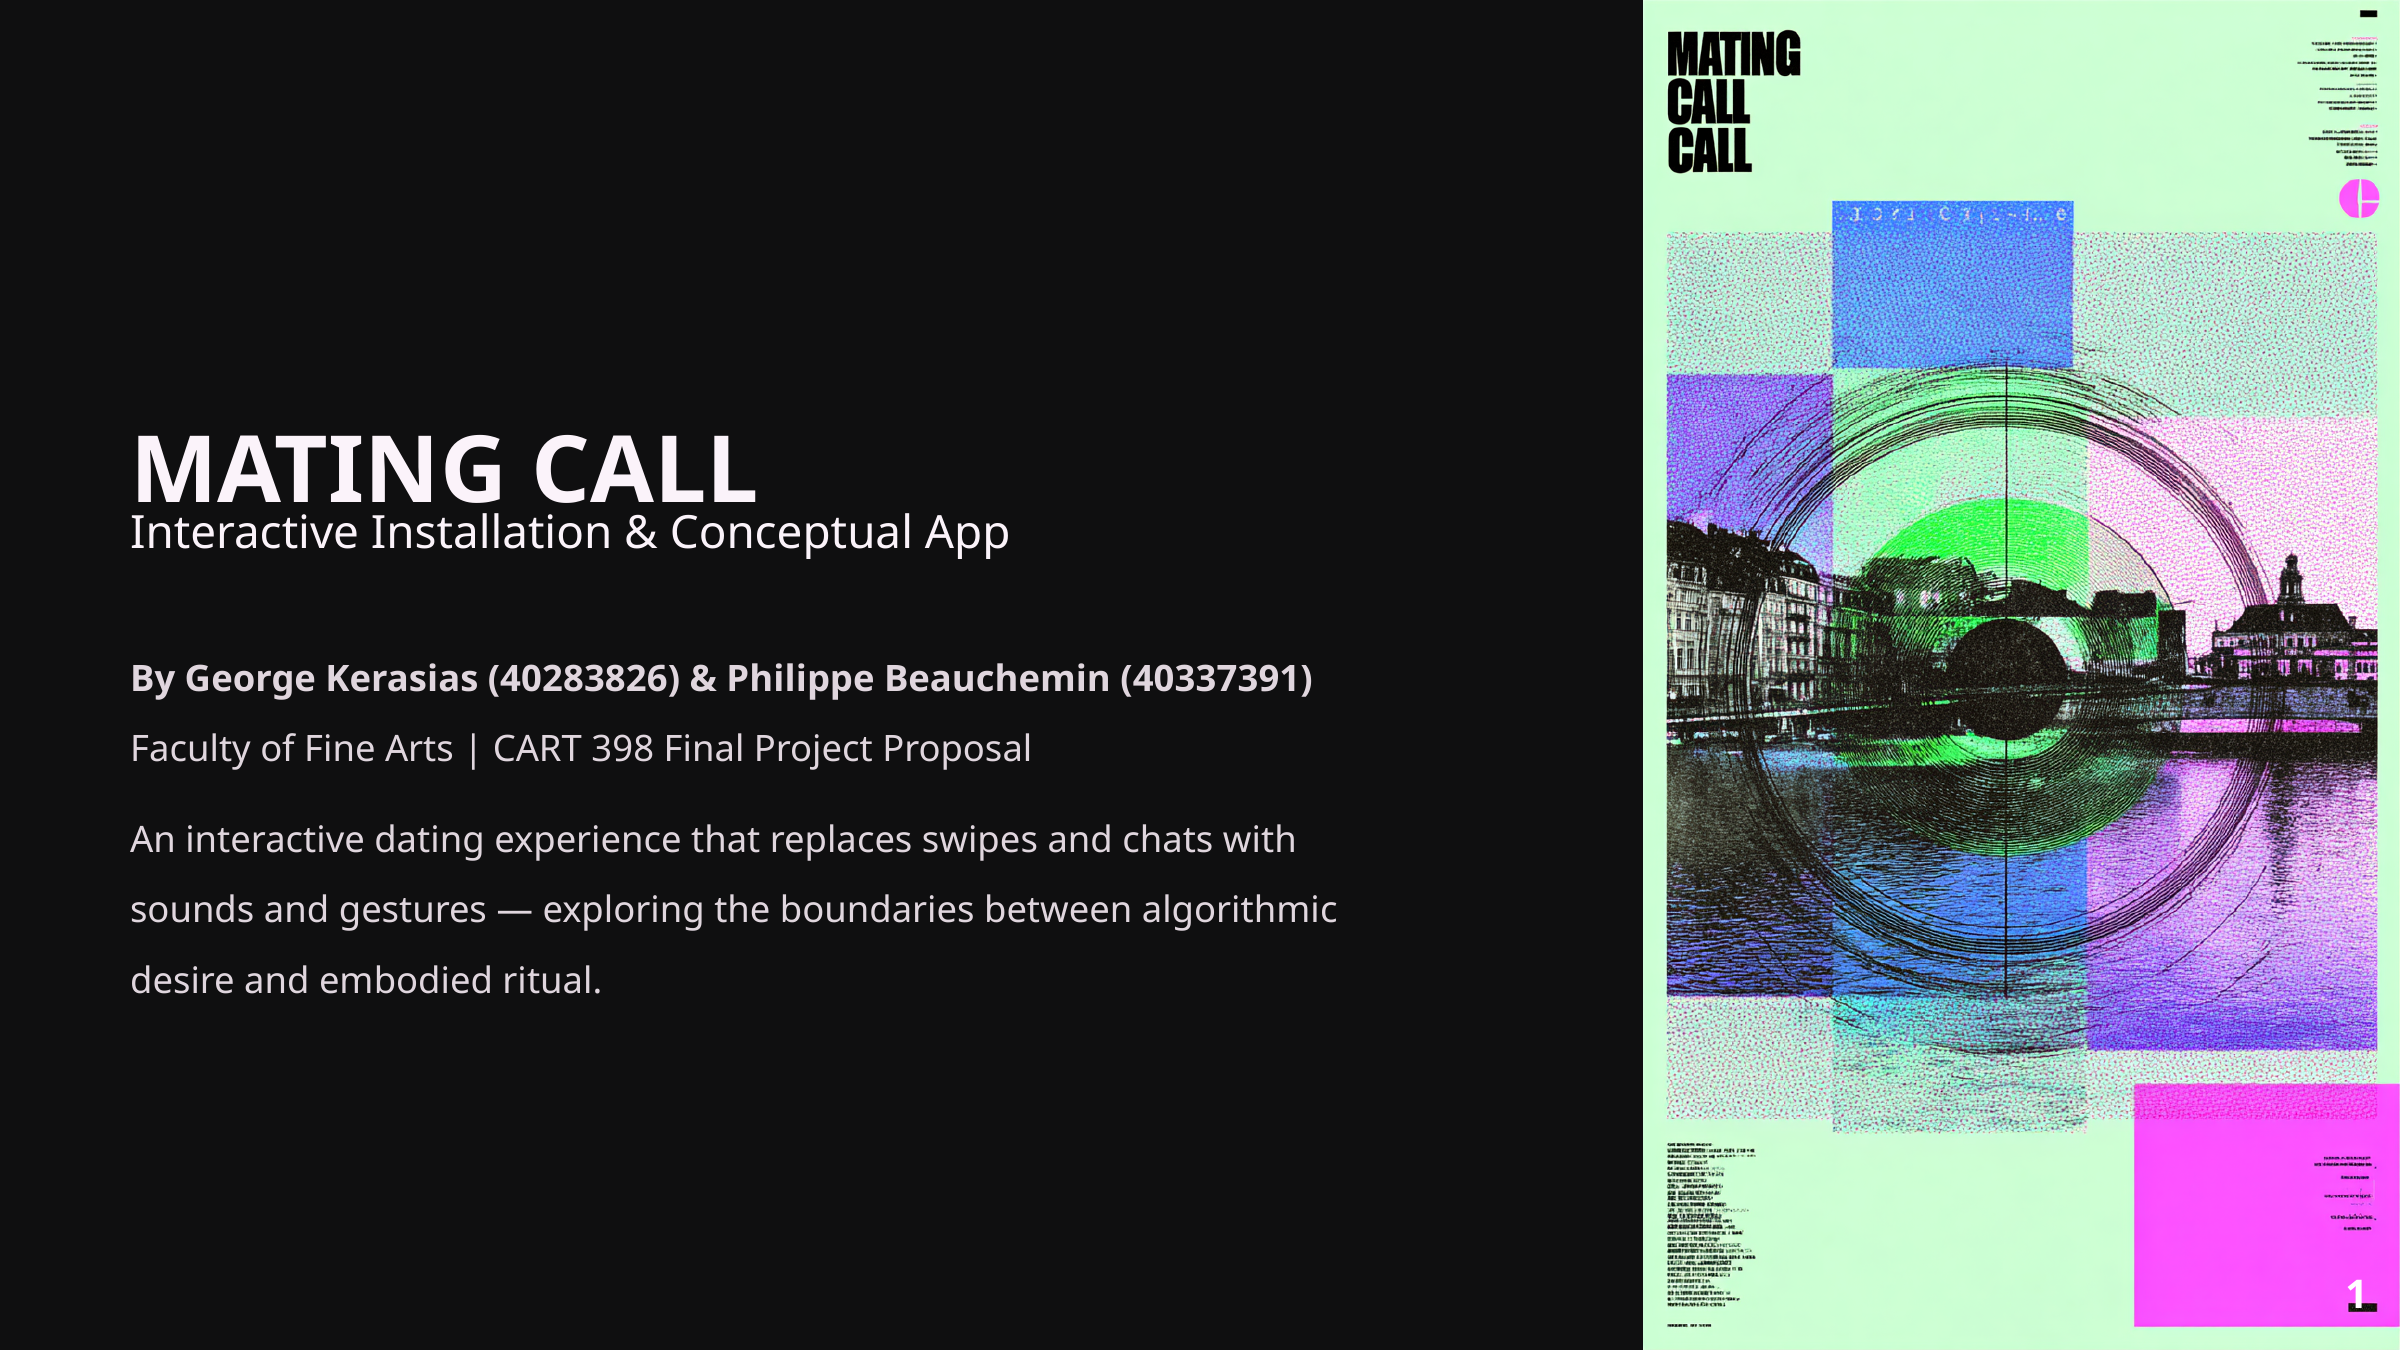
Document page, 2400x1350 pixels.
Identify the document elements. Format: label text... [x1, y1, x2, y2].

text_box MATING CALL [130, 382, 1061, 489]
picture [1643, 0, 2400, 1350]
text_box An interactive dating experience that replaces swipes and chats with sounds and gestures — exploring the boundaries between algorithmic desire and embodied ritual. [130, 788, 1370, 968]
text_box Interactive Installation & Conceptual App [130, 489, 1274, 548]
text_box By George Kerasias (40283826) & Philippe Beauchemin (40337391) Faculty of Fine Arts | CART 398 Final Project Proposal [130, 627, 1370, 747]
